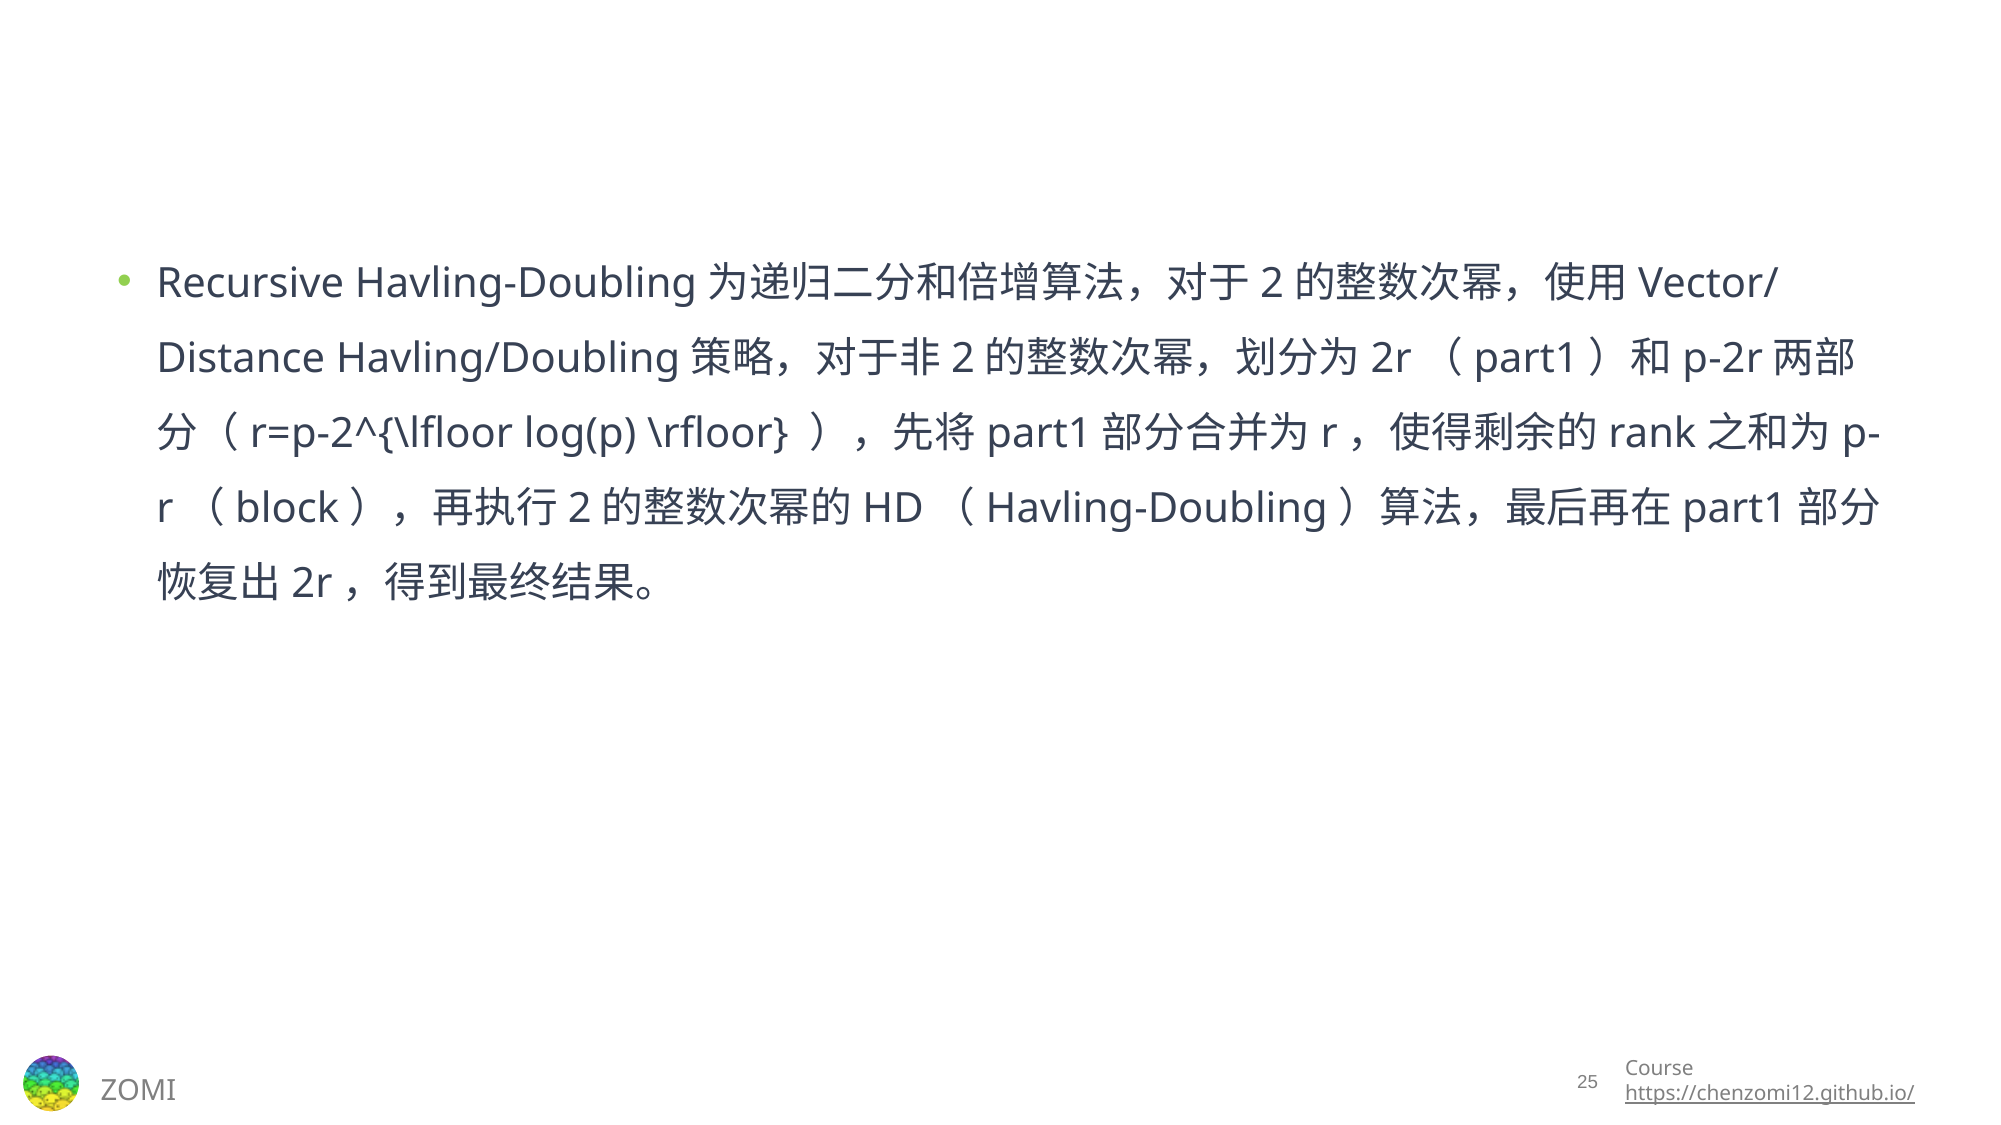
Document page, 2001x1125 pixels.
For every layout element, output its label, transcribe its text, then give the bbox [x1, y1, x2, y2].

list Recursive Havling-Doubling为递归二分和倍增算法，对于2的整数次幂，使用Vector/Distance Havling/Doubling策略，对于非2的整数次幂，划分为2r（part1）和p-2r两部分（r=p-2^{\lfloor log(p) \rfloor} ），先将part1部分合并为r，使得剩余的rank之和为p-r（block），再执行2的整数次幂的HD（Havling-Doubling）算法，最后再在part1部分恢复出2r，得到最终结果。 [102, 223, 1901, 1043]
picture [24, 1056, 78, 1111]
